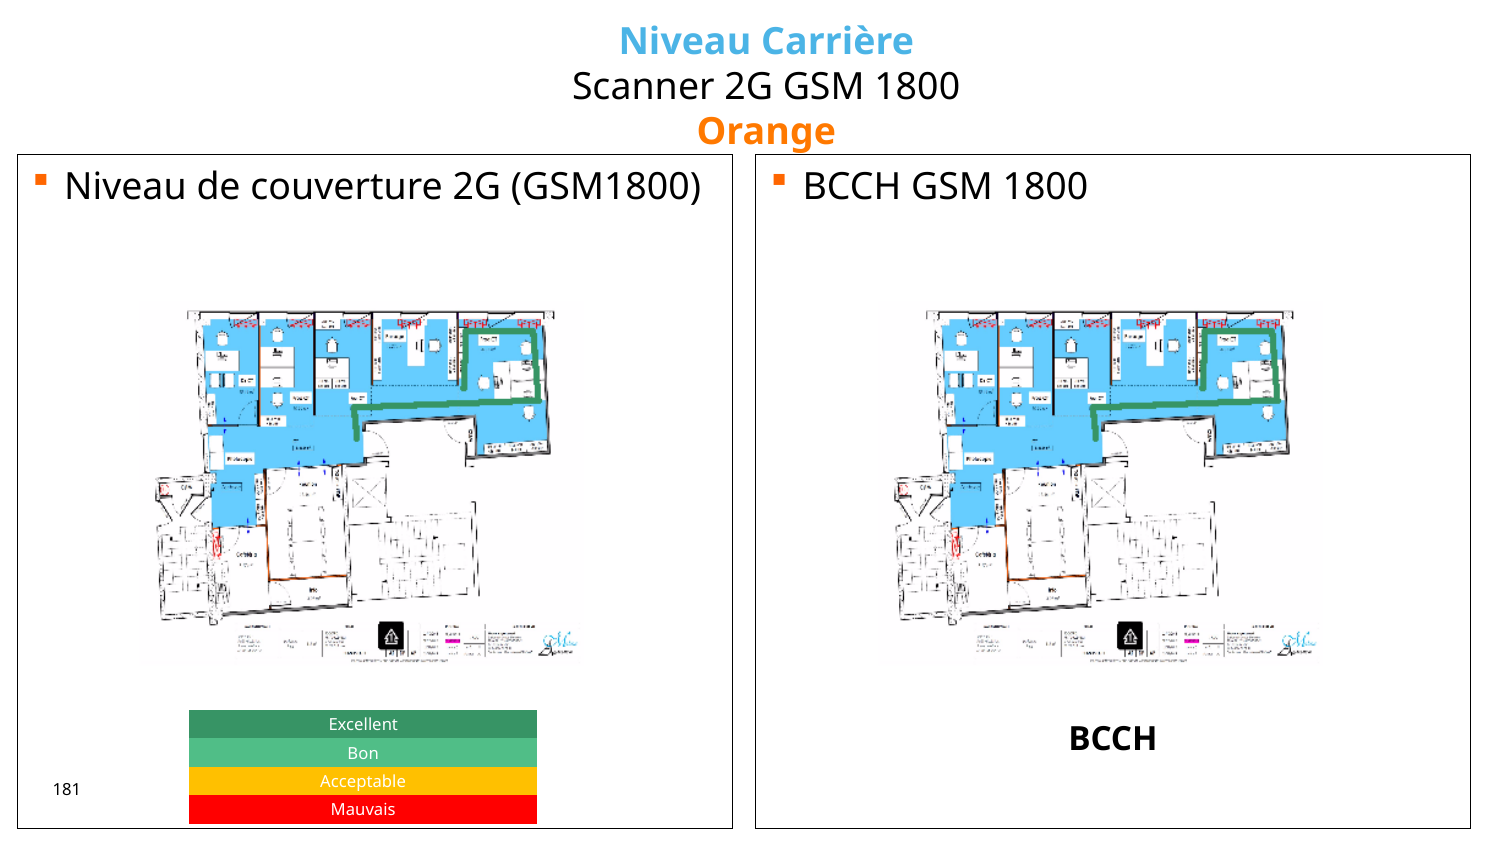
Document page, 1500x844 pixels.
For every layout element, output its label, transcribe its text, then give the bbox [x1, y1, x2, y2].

text_box Niveau Carrière Scanner 2G GSM 1800 Orange [187, 9, 1346, 125]
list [22, 255, 727, 671]
table_cell Acceptable [189, 767, 537, 795]
text_box Niveau de couverture 2G (GSM1800) [17, 551, 733, 829]
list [761, 255, 1466, 671]
table_cell Mauvais [189, 795, 537, 824]
text_box BCCH GSM 1800 BCCH [755, 154, 1471, 829]
text_box Niveau de couverture 2G (GSM1800) [17, 154, 733, 293]
table_header Excellent [189, 710, 537, 738]
table_cell Bon [189, 738, 537, 767]
text_box [732, 293, 756, 551]
